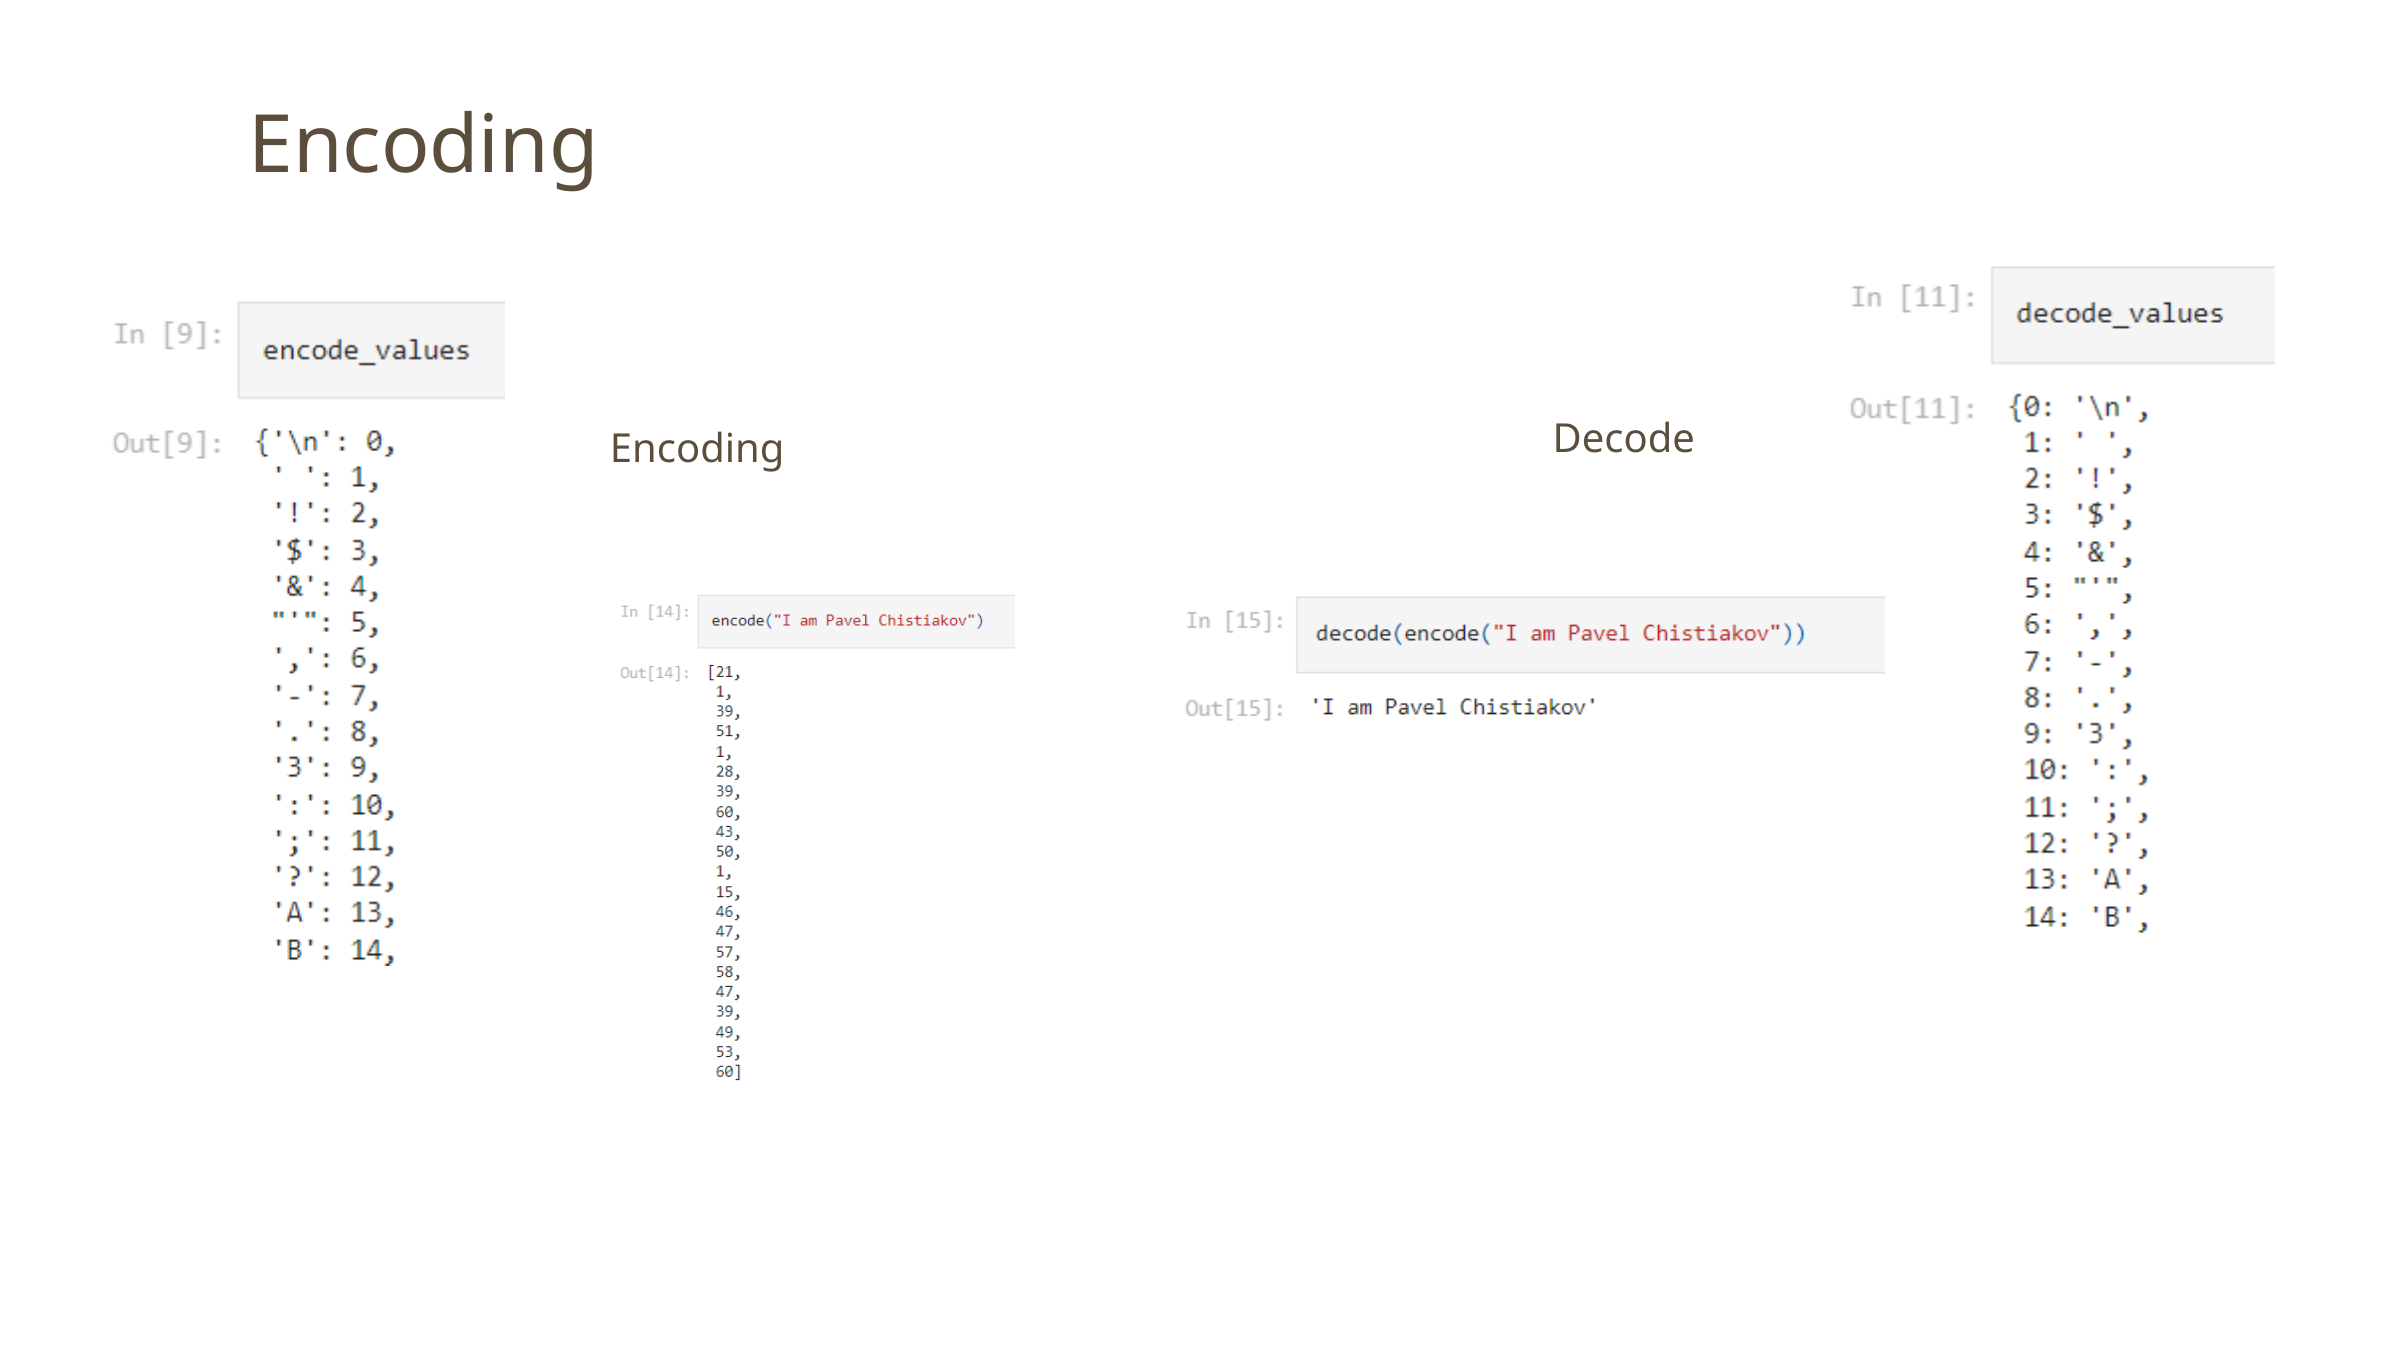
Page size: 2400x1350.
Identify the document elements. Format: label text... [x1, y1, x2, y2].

text_box Encoding [234, 81, 1760, 282]
picture [1154, 249, 2275, 937]
picture [595, 585, 1015, 1090]
picture [79, 300, 505, 966]
text_box Decode [1537, 403, 1804, 454]
text_box [595, 392, 1319, 634]
